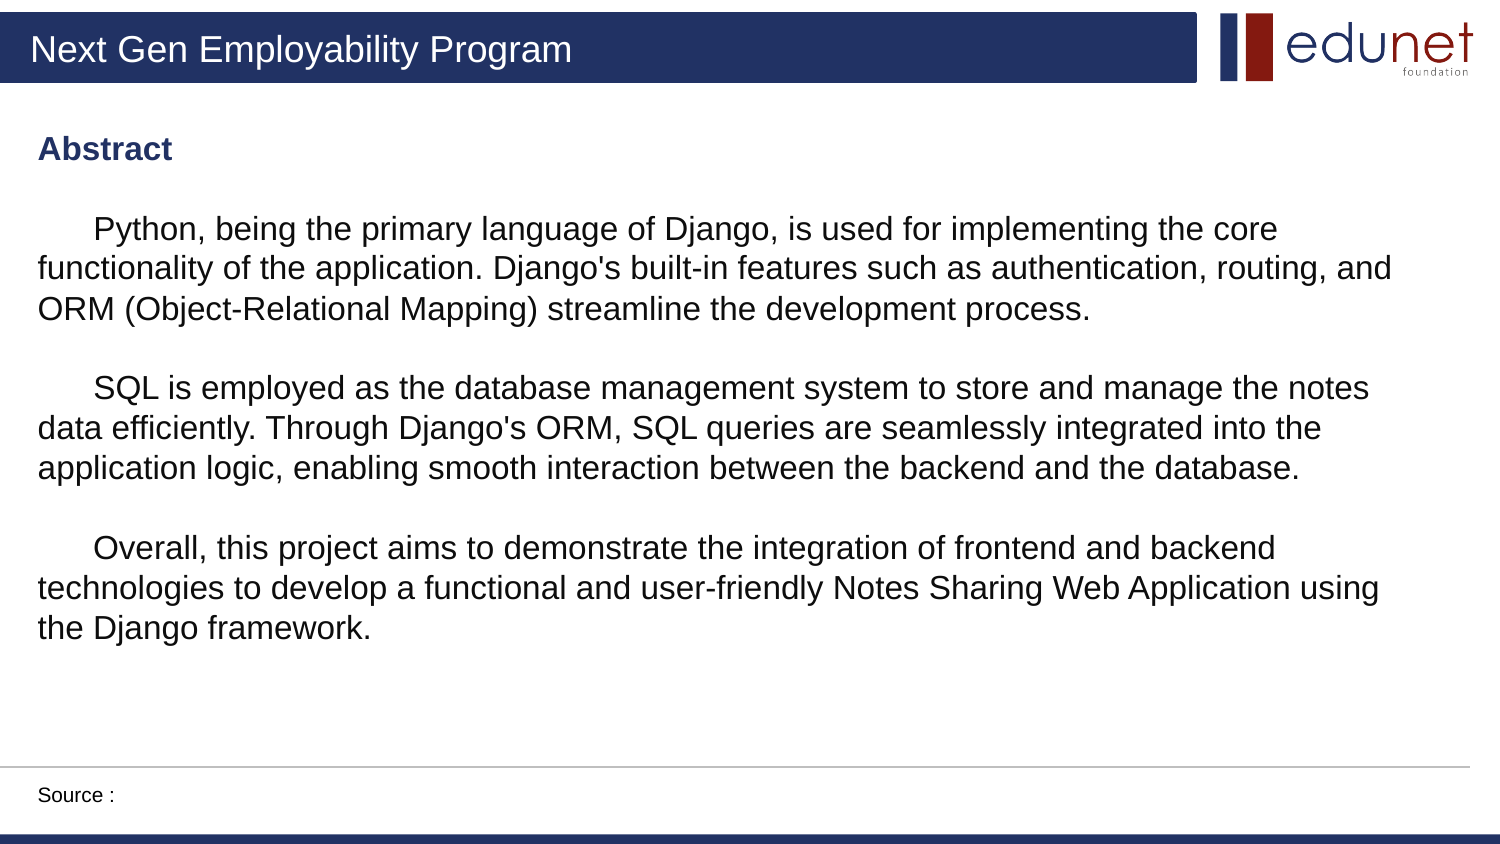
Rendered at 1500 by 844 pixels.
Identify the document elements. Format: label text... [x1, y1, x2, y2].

picture [1279, 14, 1482, 83]
text_box Source : [22, 776, 139, 820]
title Abstract Python, being the primary language of Django, is used for implementing the core functionality of the application. Django's built-in features such as authentication, routing, and ORM (Object-Relational Mapping) streamline the development process. SQL is employed as the database management system to store and manage the notes data efficiently. Through Django's ORM, SQL queries are seamlessly integrated into the application logic, enabling smooth interaction between the backend and the database. Overall, this project aims to demonstrate the integration of frontend and backend technologies to develop a functional and user-friendly Notes Sharing Web Application using the Django framework. [22, 111, 1440, 165]
